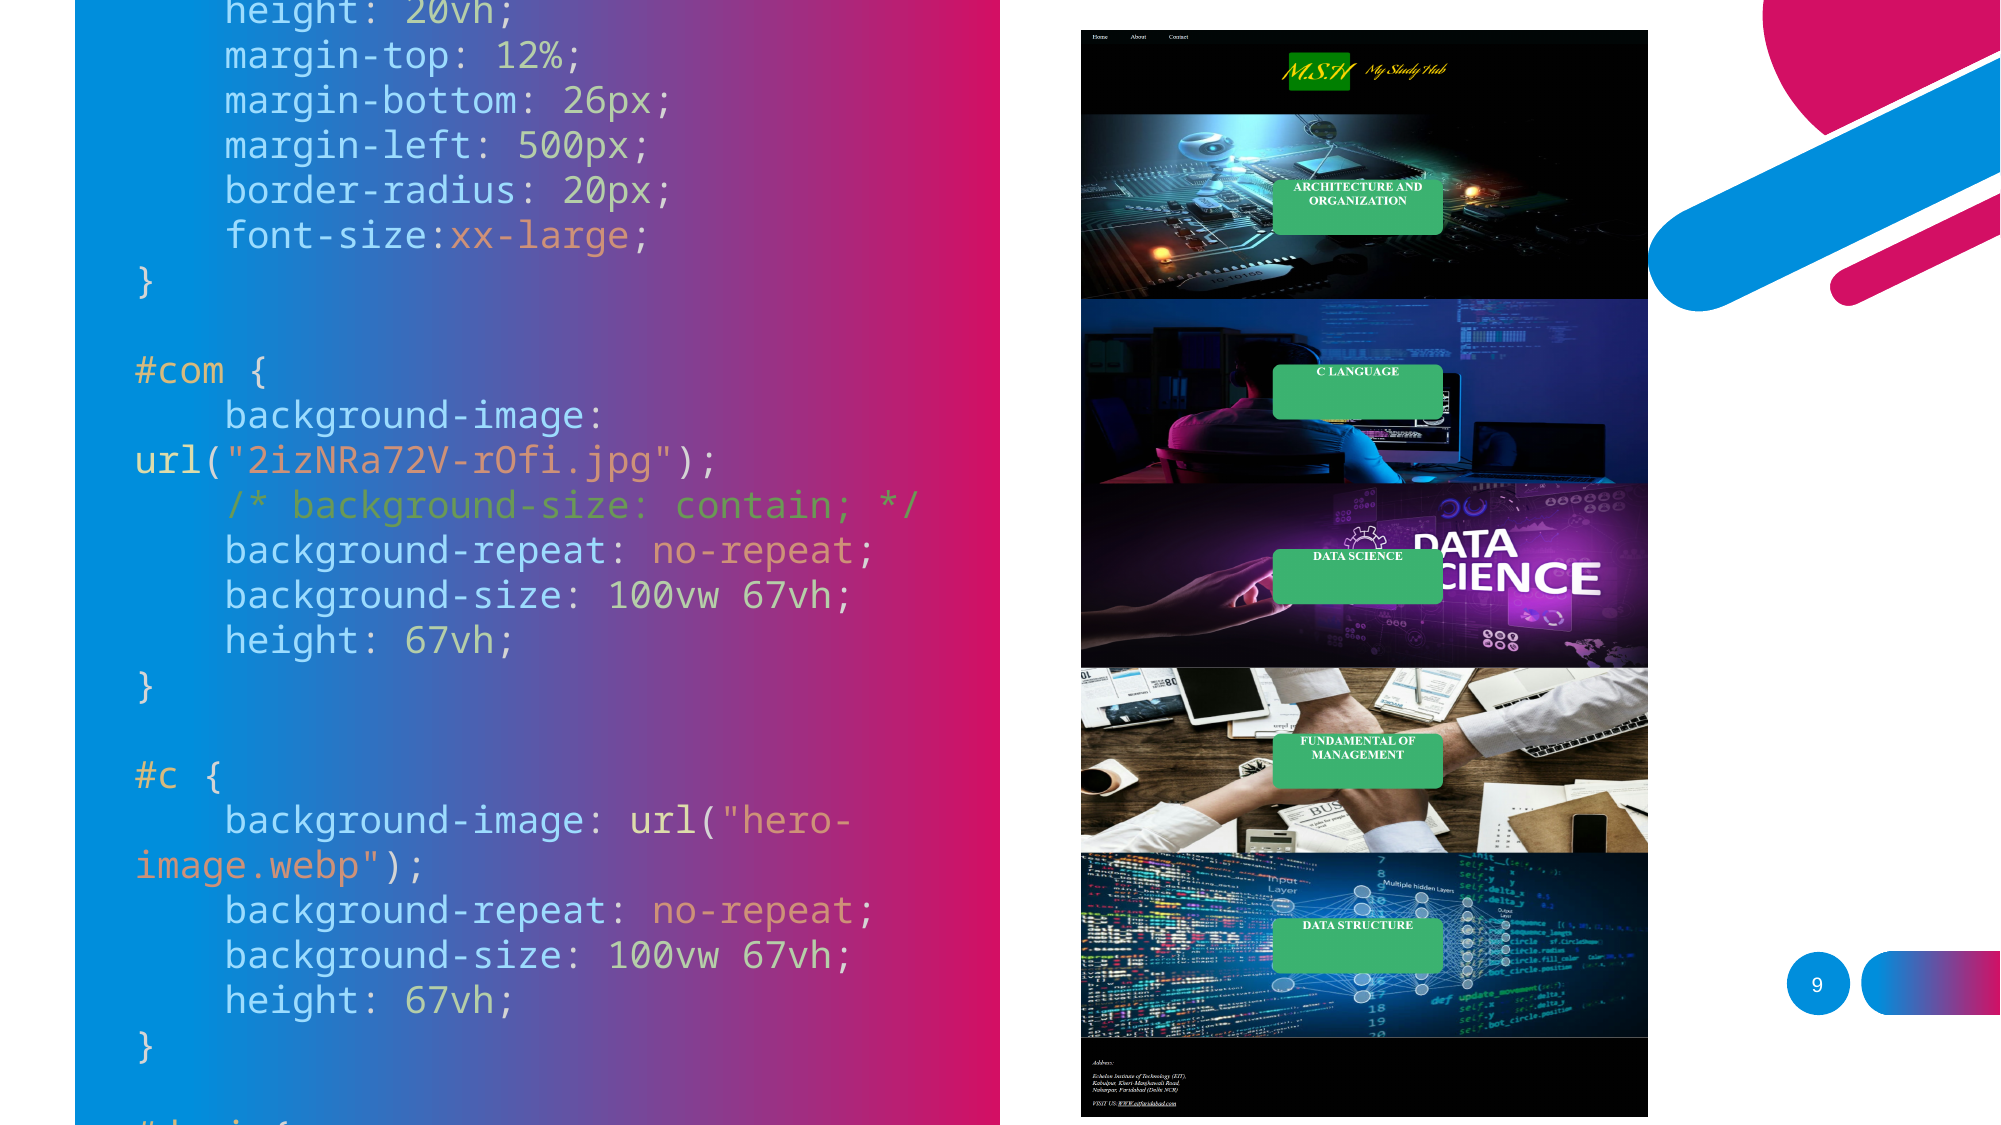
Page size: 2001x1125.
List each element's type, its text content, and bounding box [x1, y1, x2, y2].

text_box a .nextbtn { padding-left:10px; ; height: 4vh; background-color: rgb(4, 100, 47); width: 5vw; border-radius: 9px; color:black; display: inline-block; float: right; color: white; } a .prevbtn { padding-left:10px; ; height: 4vh; background-color: rgb(4, 100, 47); width: 10vw; border-radius: 9px; color:black; display: inline-block; float: left; color: white; } #hd { height: 30vh; width: 39vw; } header { text-align: center; background-color: black; } #top { width: 100vw; display: flex; background-color: rgb(0, 7, 7); height: 5vh; position: fixed; top: 0px; left: 0px; } #top a { color: aliceblue; align-self: flex-end; margin-left: 30px; margin-right: 30px; margin-bottom: 10px; text-decoration-line: none; } .vr { display: inline-block; text-align: center; background-color: mediumseagreen; width: 30vw; height: 20vh; margin-top: 12%; margin-bottom: 26px; margin-left: 500px; border-radius: 20px; font-size:xx-large; } #com { background-image: url("2izNRa72V-rOfi.jpg"); /* background-size: contain; */ background-repeat: no-repeat; background-size: 100vw 67vh; height: 67vh; } #c { background-image: url("hero-image.webp"); background-repeat: no-repeat; background-size: 100vw 67vh; height: 67vh; } #dsci { background-image: url("What-is-data-science-2.jpg"); background-repeat: no-repeat; background-size: 100vw 67vh; height: 67vh; } #fom { background-image: url("Tous-les-types-de-management-1.jpg"); background-repeat: no-repeat; background-size: 100vw 67vh; height: 67vh; } #ds { background-image: url("data-science3.webp"); background-repeat: no-repeat; background-size: 100vw 67vh; height: 67vh; } #footer { background-color: black; color: white; height: 20vh; margin-left: 0; } footer a { color: white; } address { padding-left: 2%; padding-top: 4%; } span{ color: white; } [74, 0, 1000, 1125]
picture [1081, 30, 1648, 1117]
slide_number 9 [1772, 954, 1863, 1015]
